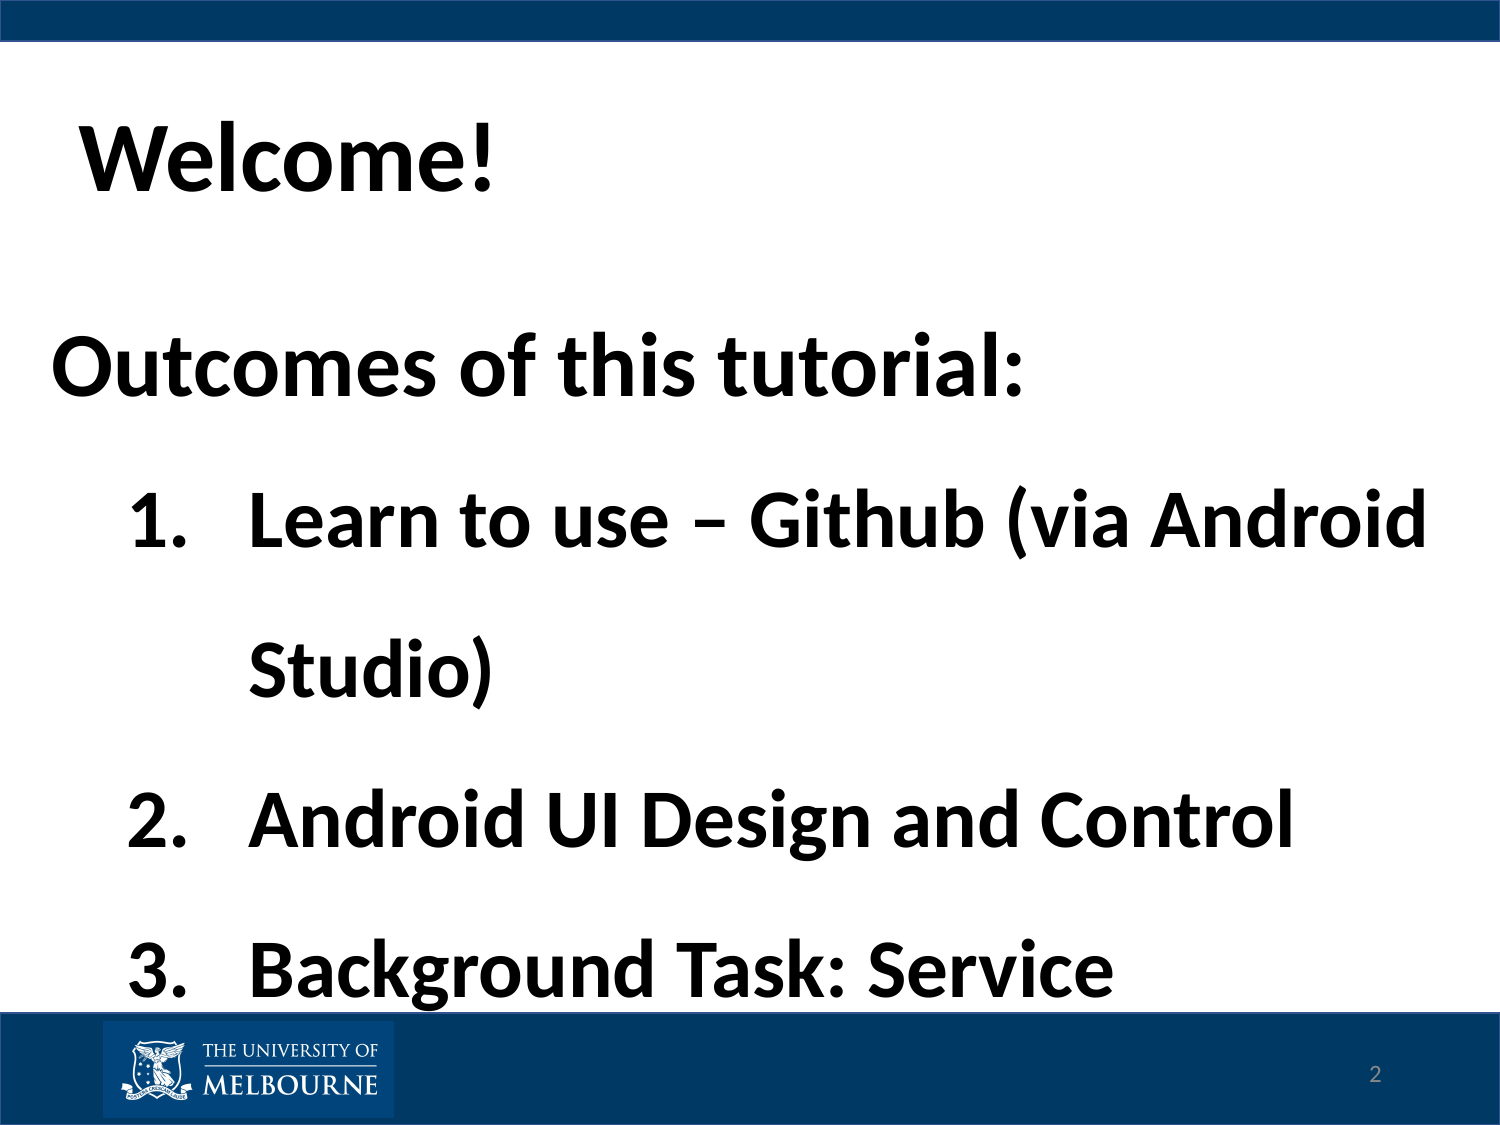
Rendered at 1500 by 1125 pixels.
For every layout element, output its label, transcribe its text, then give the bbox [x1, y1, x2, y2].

title Welcome! [63, 50, 1358, 242]
slide_number 2 [1059, 1042, 1397, 1103]
picture [103, 1043, 394, 1118]
list Outcomes of this tutorial: Learn to use – Github (via Android Studio) Android UI Design and Control Background Task: Service [36, 242, 1500, 1043]
